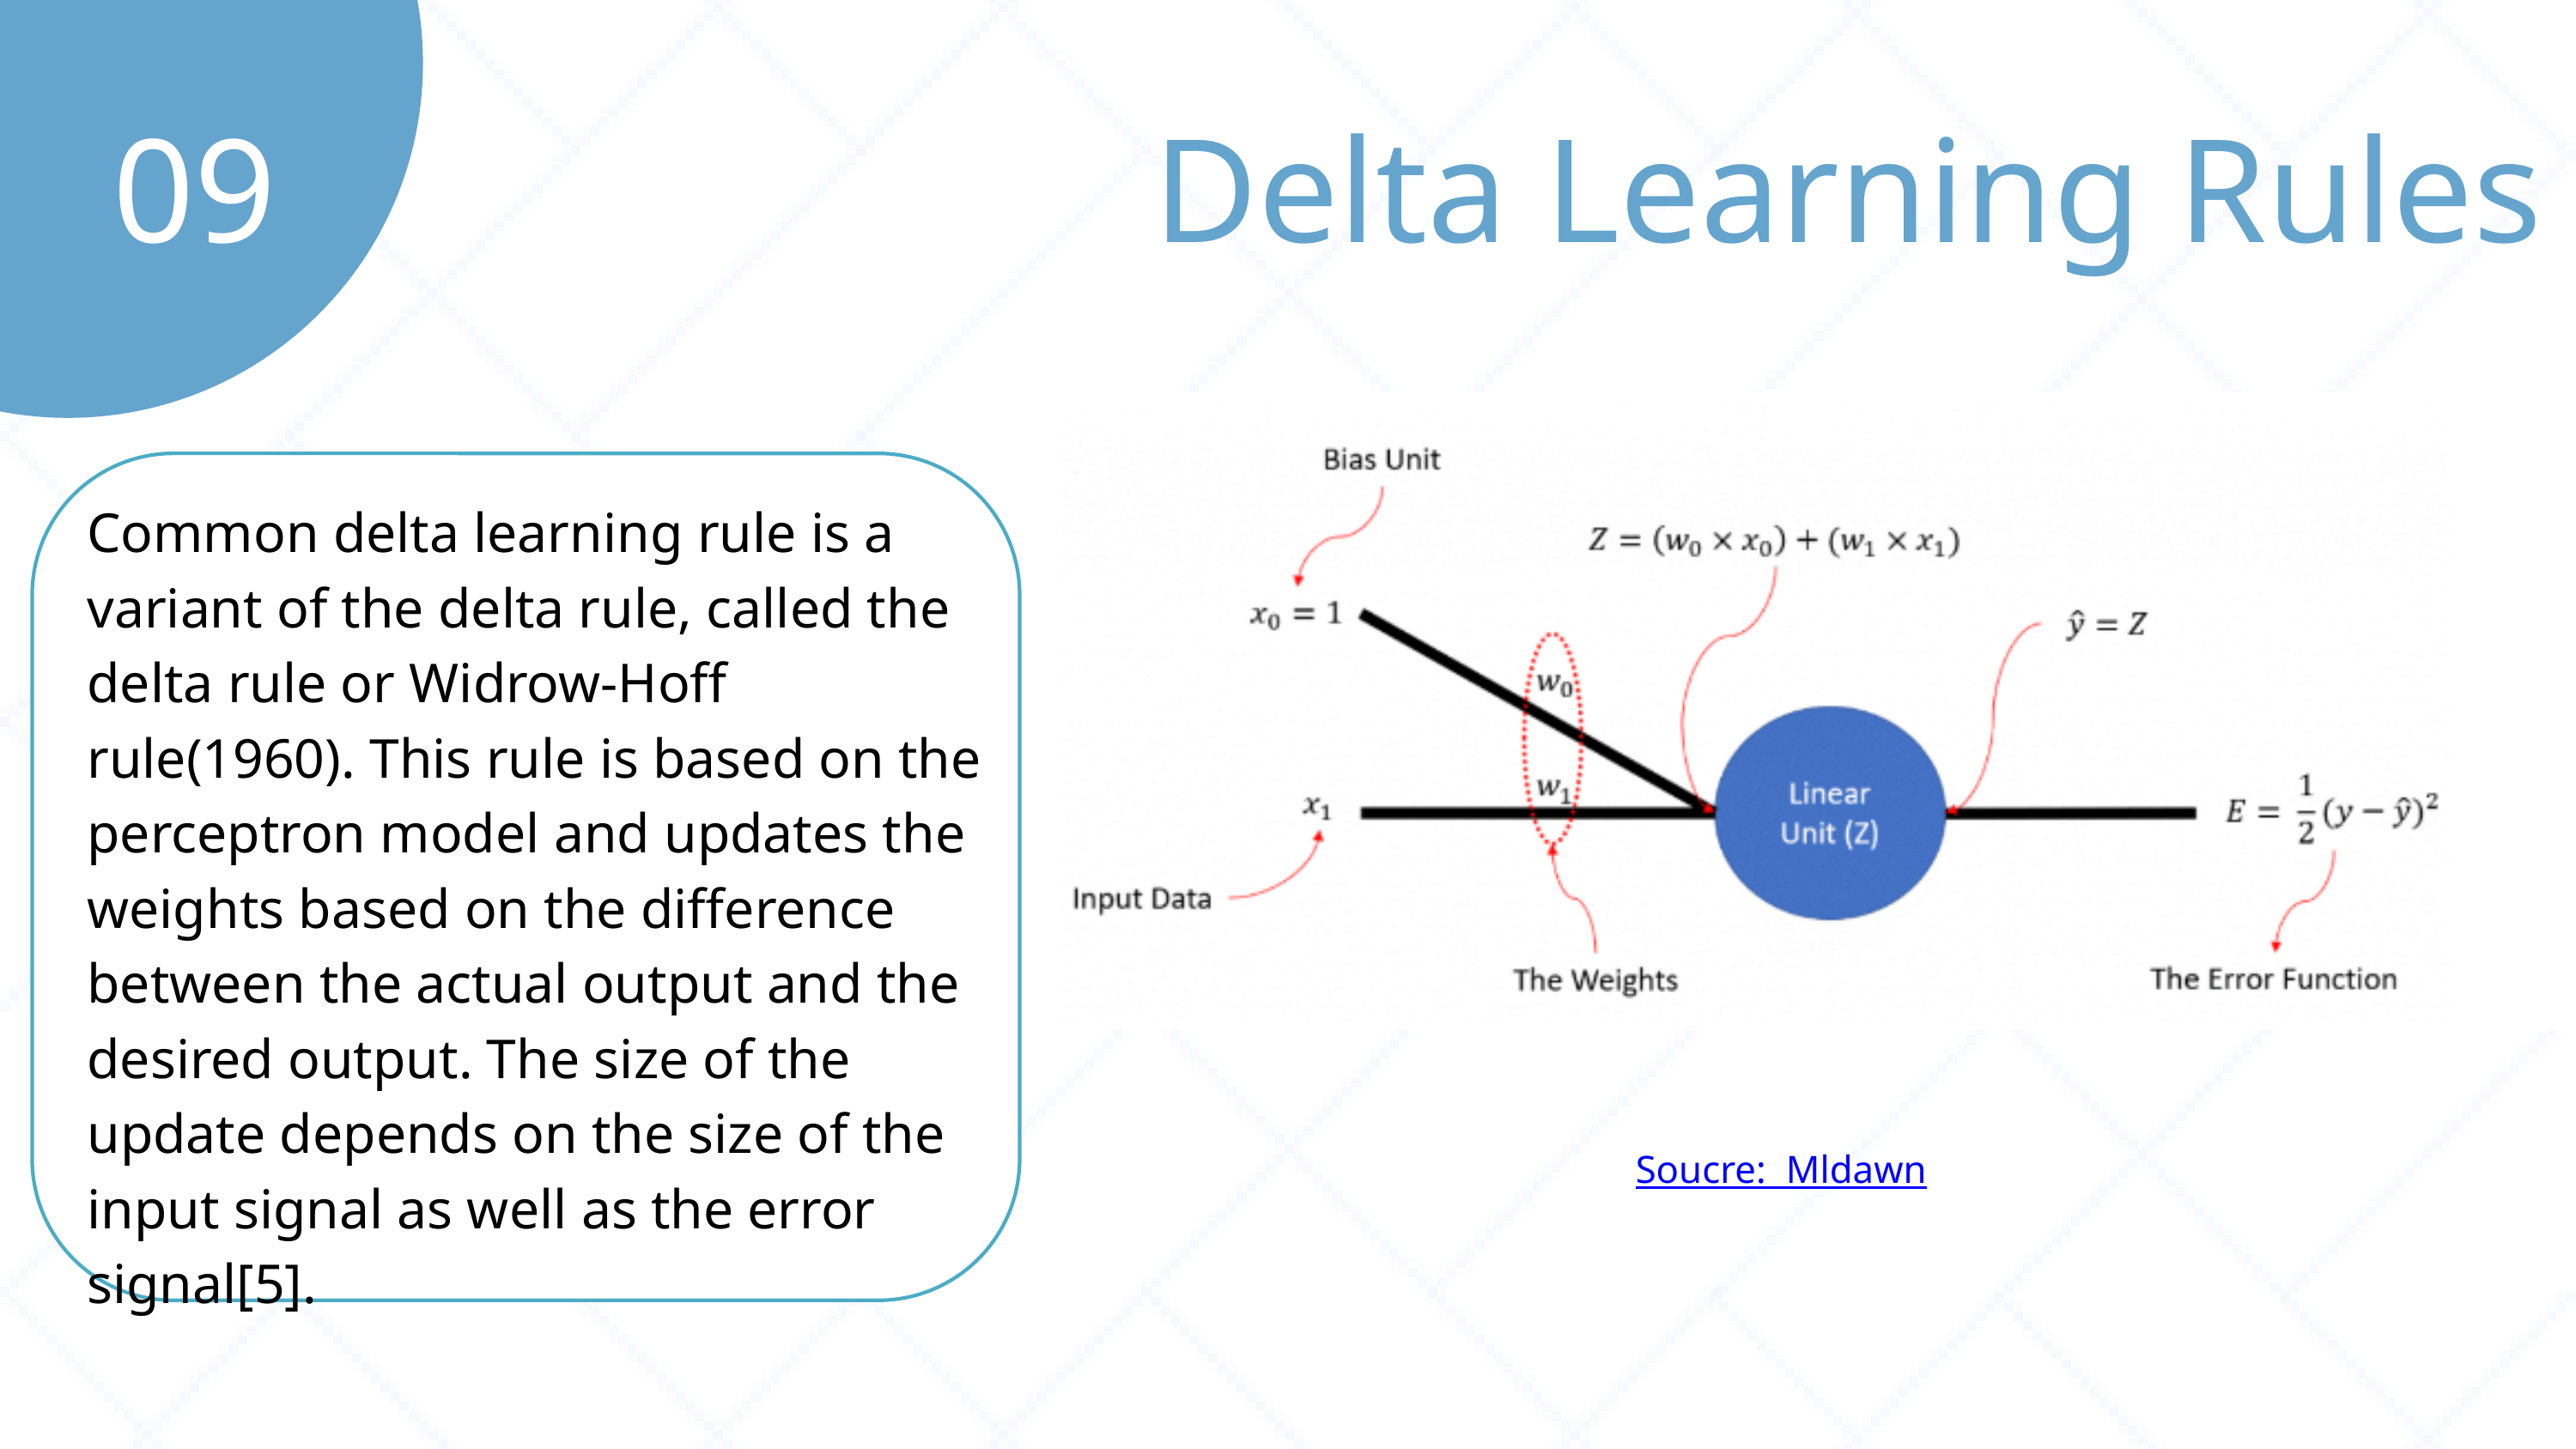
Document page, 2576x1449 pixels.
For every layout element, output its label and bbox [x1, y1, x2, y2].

text_box [0, 0, 2576, 1449]
text_box [0, 0, 423, 418]
